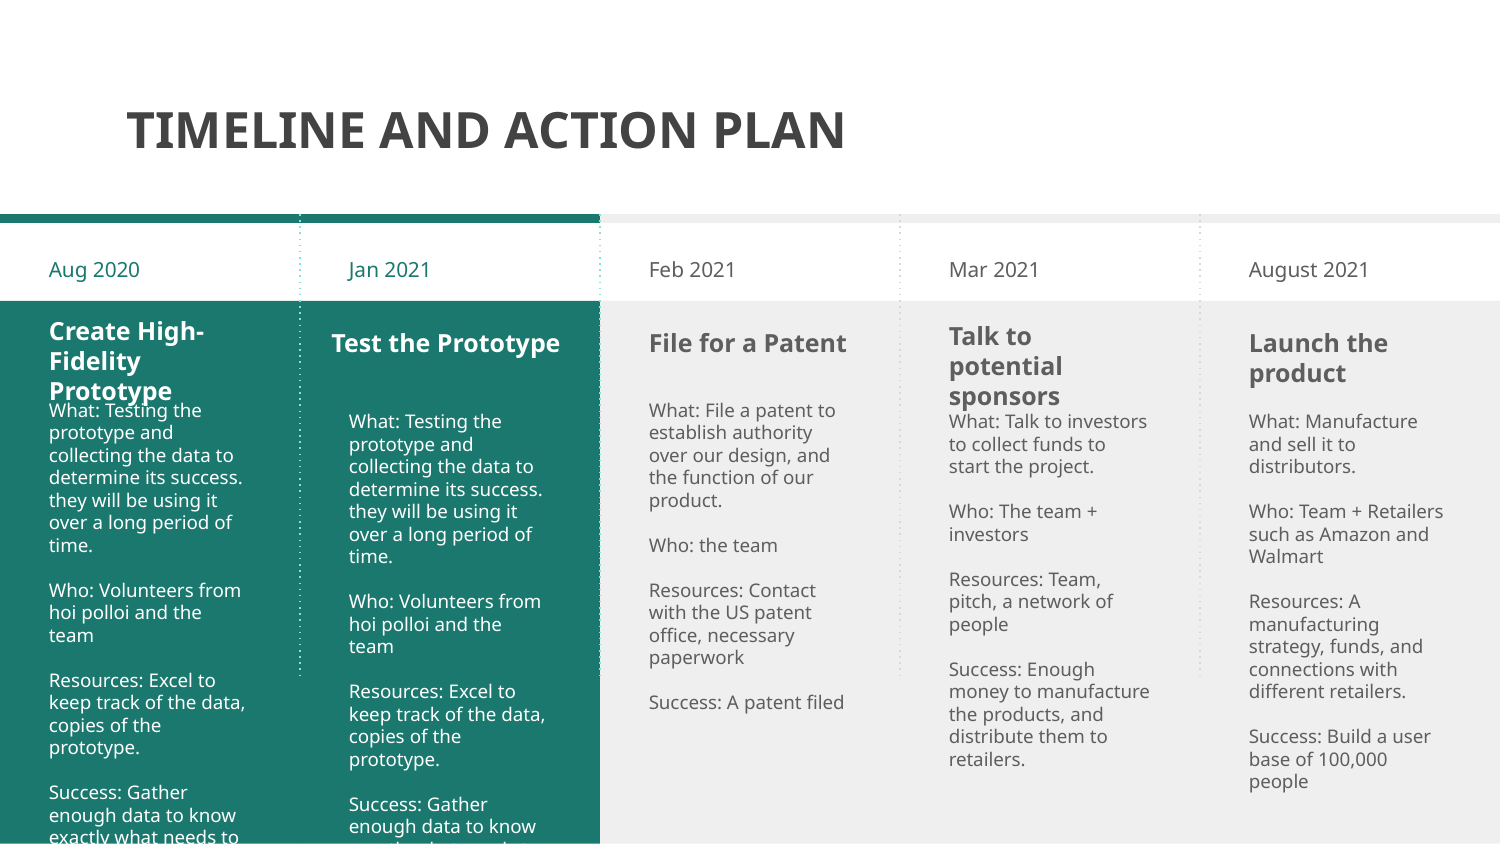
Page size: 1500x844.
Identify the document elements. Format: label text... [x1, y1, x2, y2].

text_box [900, 300, 1200, 844]
title TIMELINE AND ACTION PLAN [111, 83, 901, 164]
text_box [1200, 300, 1500, 844]
text_box [301, 214, 599, 223]
text_box Create High- Fidelity Prototype [33, 300, 267, 383]
text_box What: Testing the prototype and collecting the data to determine its success. they will be using it over a long period of time. Who: Volunteers from hoi polloi and the team Resources: Excel to keep track of the data, copies of the prototype. Success: Gather enough data to know exactly what needs to be changed before moving on. [33, 383, 267, 830]
text_box File for a Patent [633, 312, 867, 383]
text_box [1201, 214, 1500, 223]
text_box Feb 2021 [633, 237, 777, 281]
text_box What: File a patent to establish authority over our design, and the function of our product. Who: the team Resources: Contact with the US patent office, necessary paperwork Success: A patent filed [633, 383, 867, 819]
text_box [600, 300, 900, 844]
text_box Aug 2020 [33, 237, 177, 281]
text_box Jan 2021 [333, 237, 477, 281]
text_box [0, 300, 300, 844]
text_box August 2021 [1233, 237, 1414, 281]
text_box What: Manufacture and sell it to distributors. Who: Team + Retailers such as Amazon and Walmart Resources: A manufacturing strategy, funds, and connections with different retailers. Success: Build a user base of 100,000 people [1233, 394, 1467, 819]
text_box Talk to potential sponsors [933, 305, 1167, 394]
text_box Mar 2021 [933, 237, 1077, 281]
text_box [0, 214, 299, 223]
text_box [601, 214, 899, 223]
text_box [300, 300, 600, 844]
text_box What: Testing the prototype and collecting the data to determine its success. they will be using it over a long period of time. Who: Volunteers from hoi polloi and the team Resources: Excel to keep track of the data, copies of the prototype. Success: Gather enough data to know exactly what needs to be changed before moving on. [333, 394, 567, 819]
text_box Test the Prototype [316, 312, 585, 370]
text_box [901, 214, 1199, 223]
text_box What: Talk to investors to collect funds to start the project. Who: The team + investors Resources: Team, pitch, a network of people Success: Enough money to manufacture the products, and distribute them to retailers. [933, 394, 1167, 819]
text_box Launch the product [1233, 312, 1467, 394]
